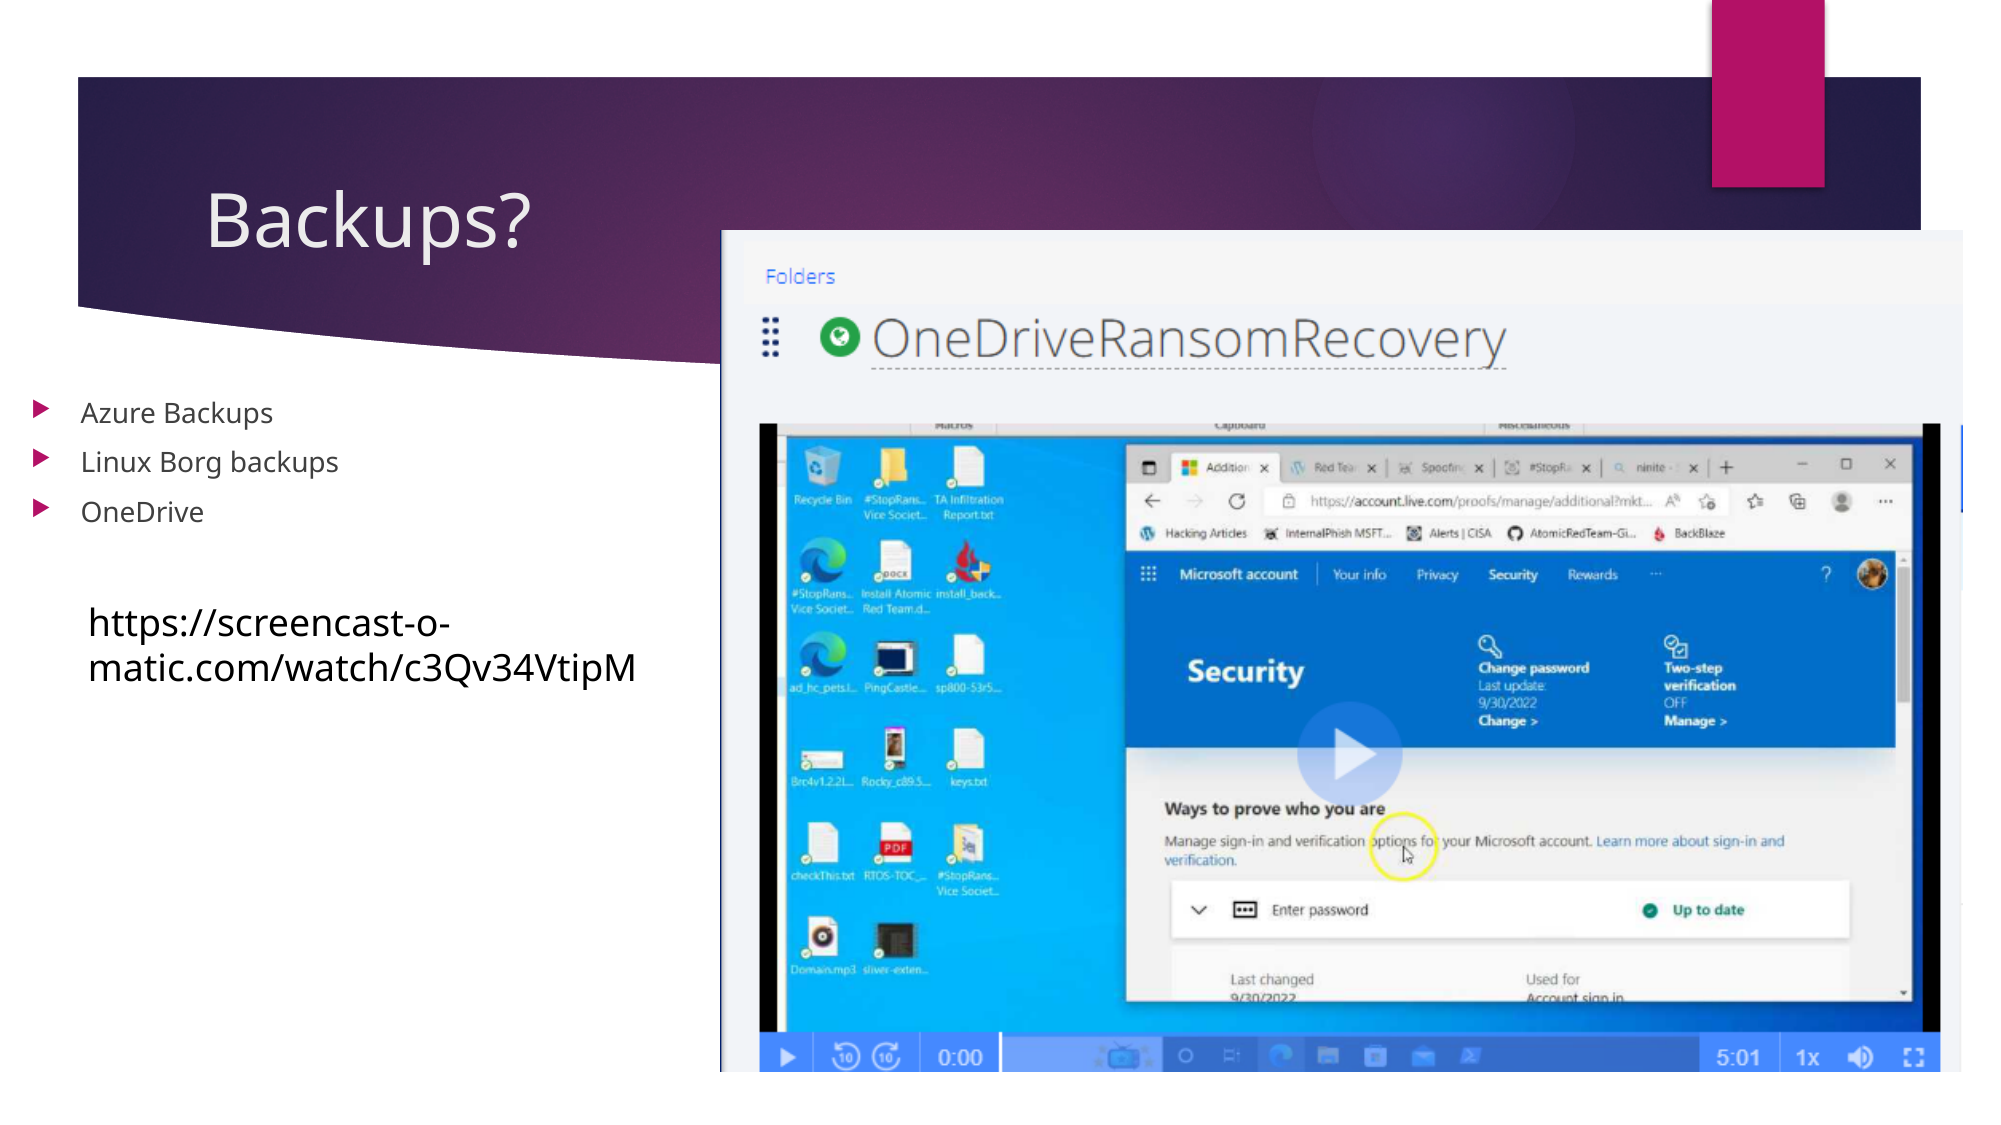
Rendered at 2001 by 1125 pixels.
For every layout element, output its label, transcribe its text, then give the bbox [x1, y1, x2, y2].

list Azure Backups Linux Borg backups OneDrive [15, 387, 714, 536]
text_box https://screencast-o-matic.com/watch/c3Qv34VtipM [72, 591, 687, 697]
picture [720, 229, 1963, 1073]
title Backups? [189, 159, 1627, 276]
